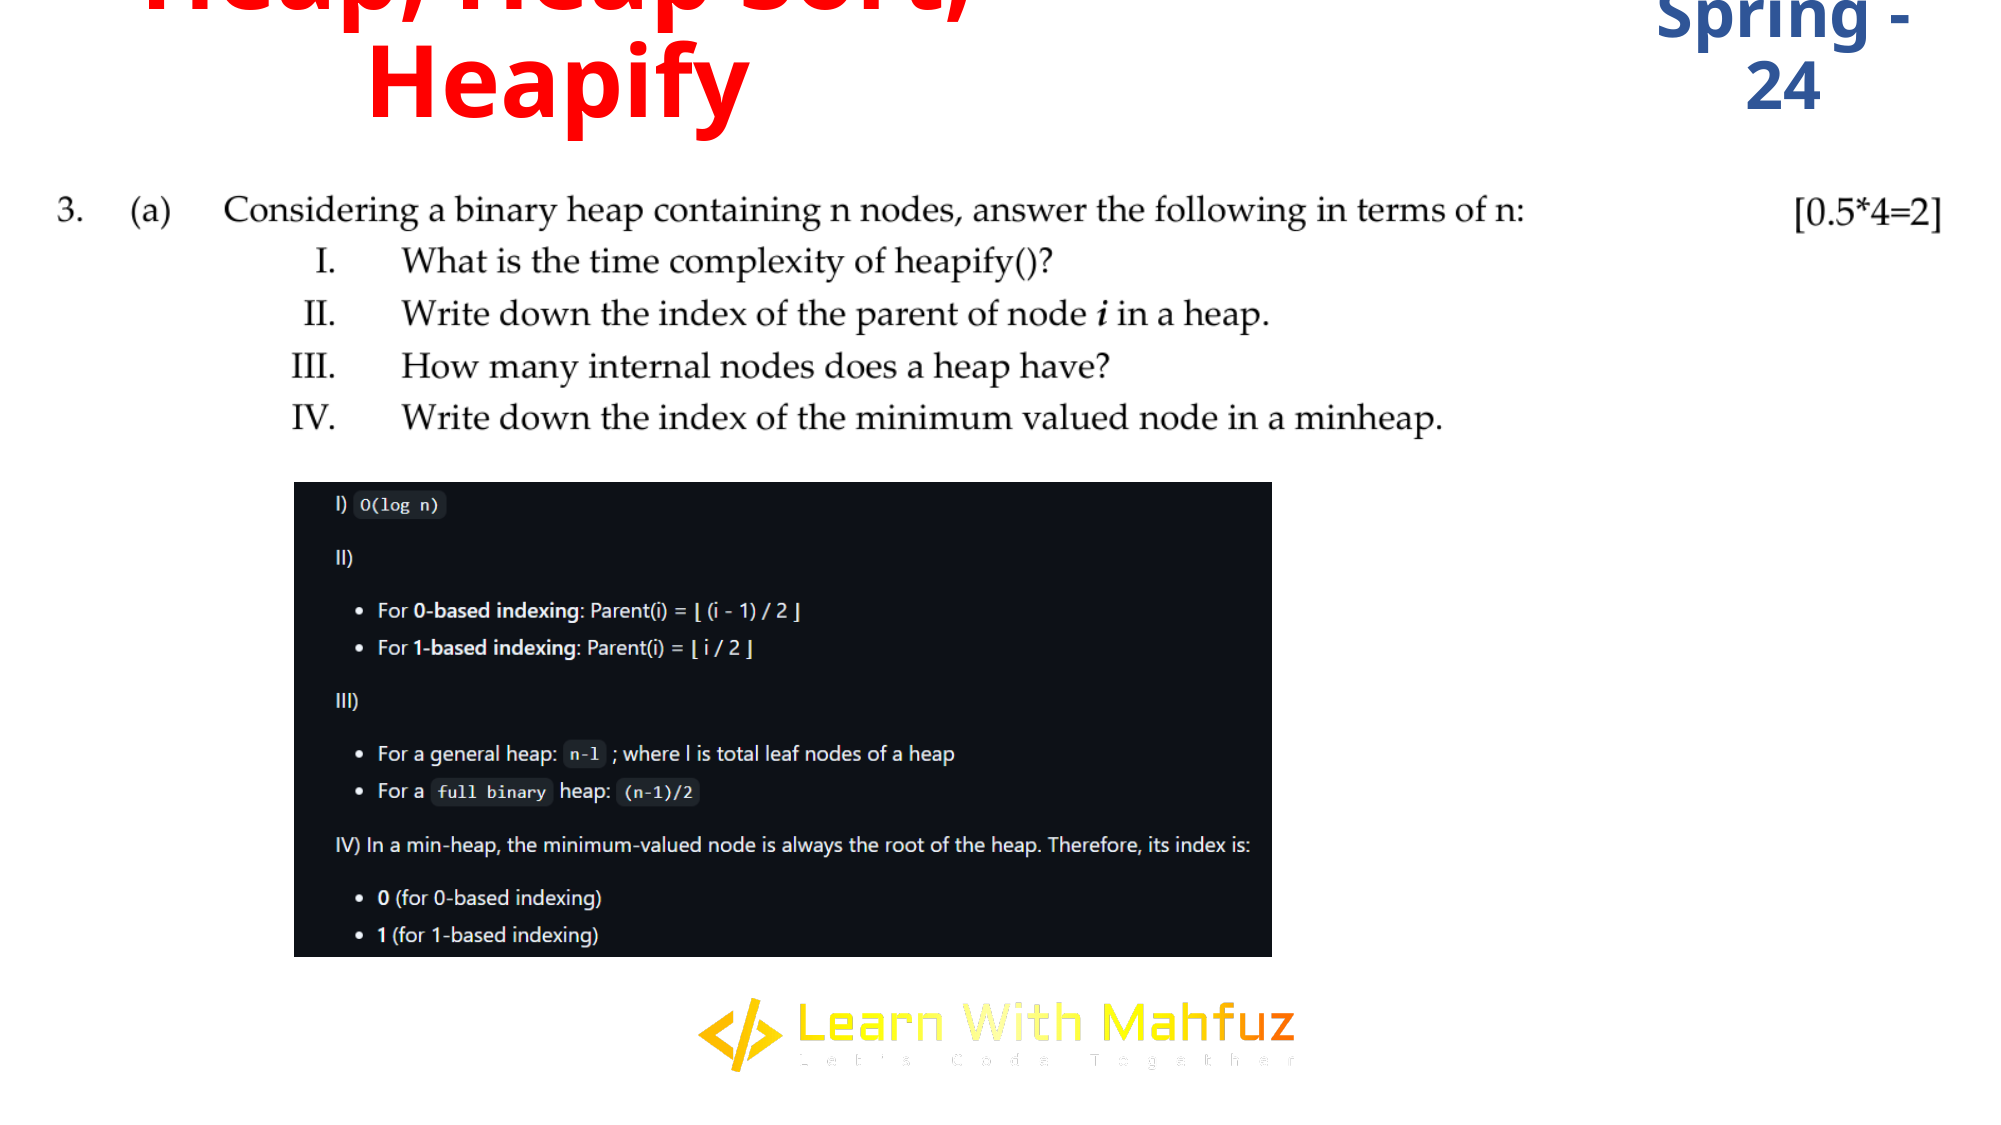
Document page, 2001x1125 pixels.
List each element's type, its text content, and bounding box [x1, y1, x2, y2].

picture [294, 482, 1272, 957]
picture [696, 998, 1304, 1072]
text_box Spring - 24 [1611, 41, 1957, 132]
picture [21, 146, 1979, 468]
title Heap, Heap Sort, Heapify [0, 26, 1136, 147]
